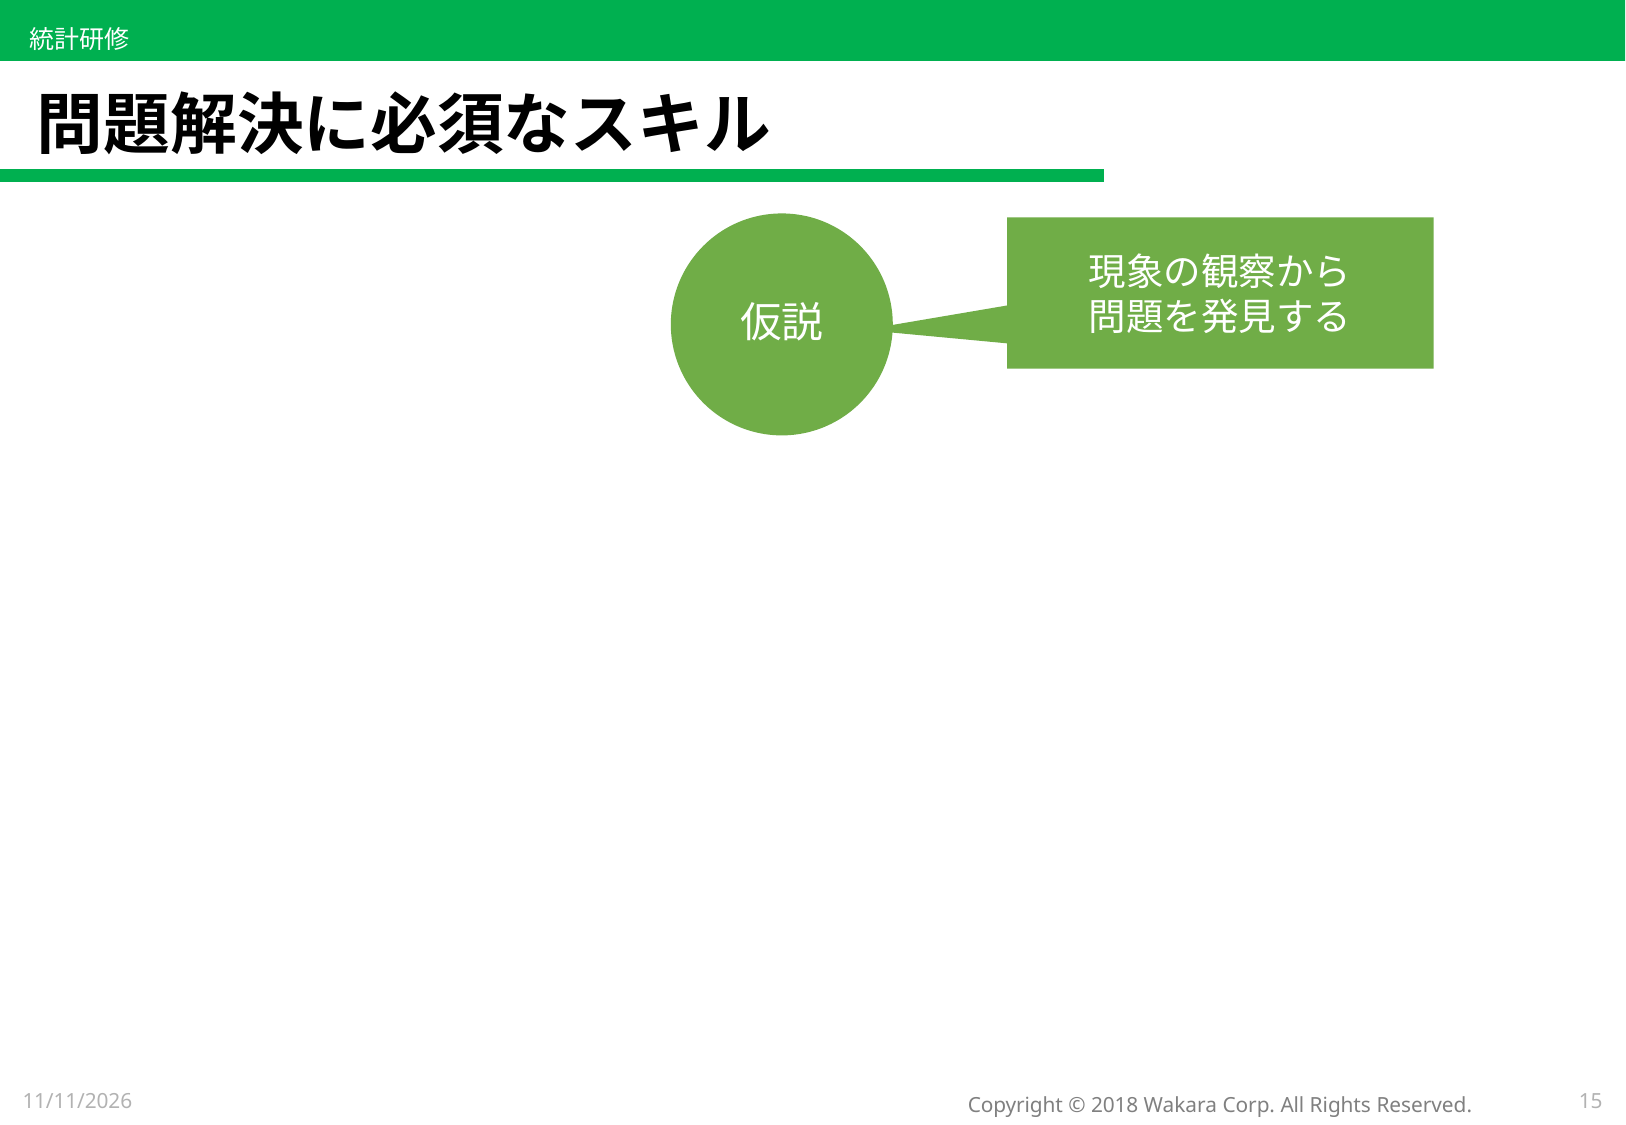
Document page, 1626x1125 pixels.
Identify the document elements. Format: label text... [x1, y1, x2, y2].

text_box 現象の観察から 問題を発見する [893, 216, 1435, 370]
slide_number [7, 1084, 210, 1120]
title 問題解決に必須なスキル [21, 59, 1577, 171]
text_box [670, 213, 893, 436]
slide_number 15 [1507, 1084, 1618, 1120]
